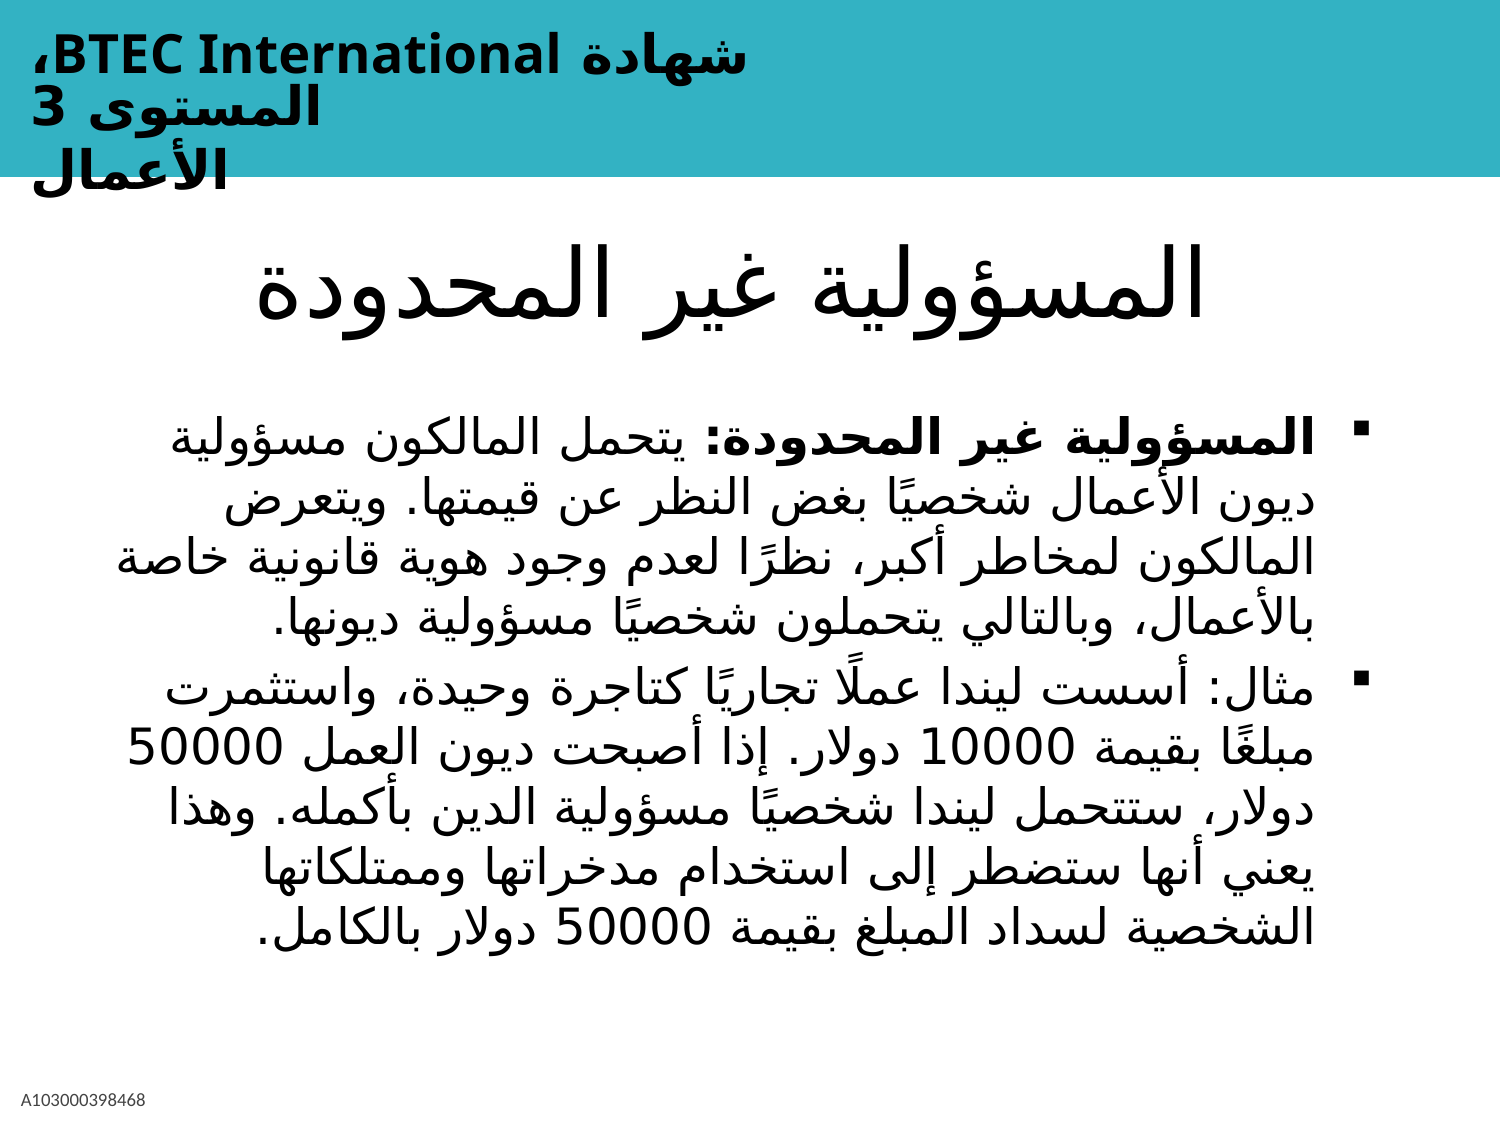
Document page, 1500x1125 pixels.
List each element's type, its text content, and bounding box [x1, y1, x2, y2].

title المسؤولية غير المحدودة [57, 208, 1408, 350]
picture [0, 0, 1500, 177]
list المسؤولية غير المحدودة: يتحمل المالكون مسؤولية ديون الأعمال شخصيًا بغض النظر عن قيمتها. ويتعرض المالكون لمخاطر أكبر، نظرًا لعدم وجود هوية قانونية خاصة بالأعمال، وبالتالي يتحملون شخصيًا مسؤولية ديونها. مثال: أسست ليندا عملًا تجاريًا كتاجرة وحيدة، واستثمرت مبلغًا بقيمة 10000 دولار. إذا أصبحت ديون العمل 50000 دولار، ستتحمل ليندا شخصيًا مسؤولية الدين بأكمله. وهذا يعني أنها ستضطر إلى استخدام مدخراتها وممتلكاتها الشخصية لسداد المبلغ بقيمة 50000 دولار بالكامل. [76, 397, 1388, 990]
text_box A103000398468 [5, 1083, 183, 1119]
